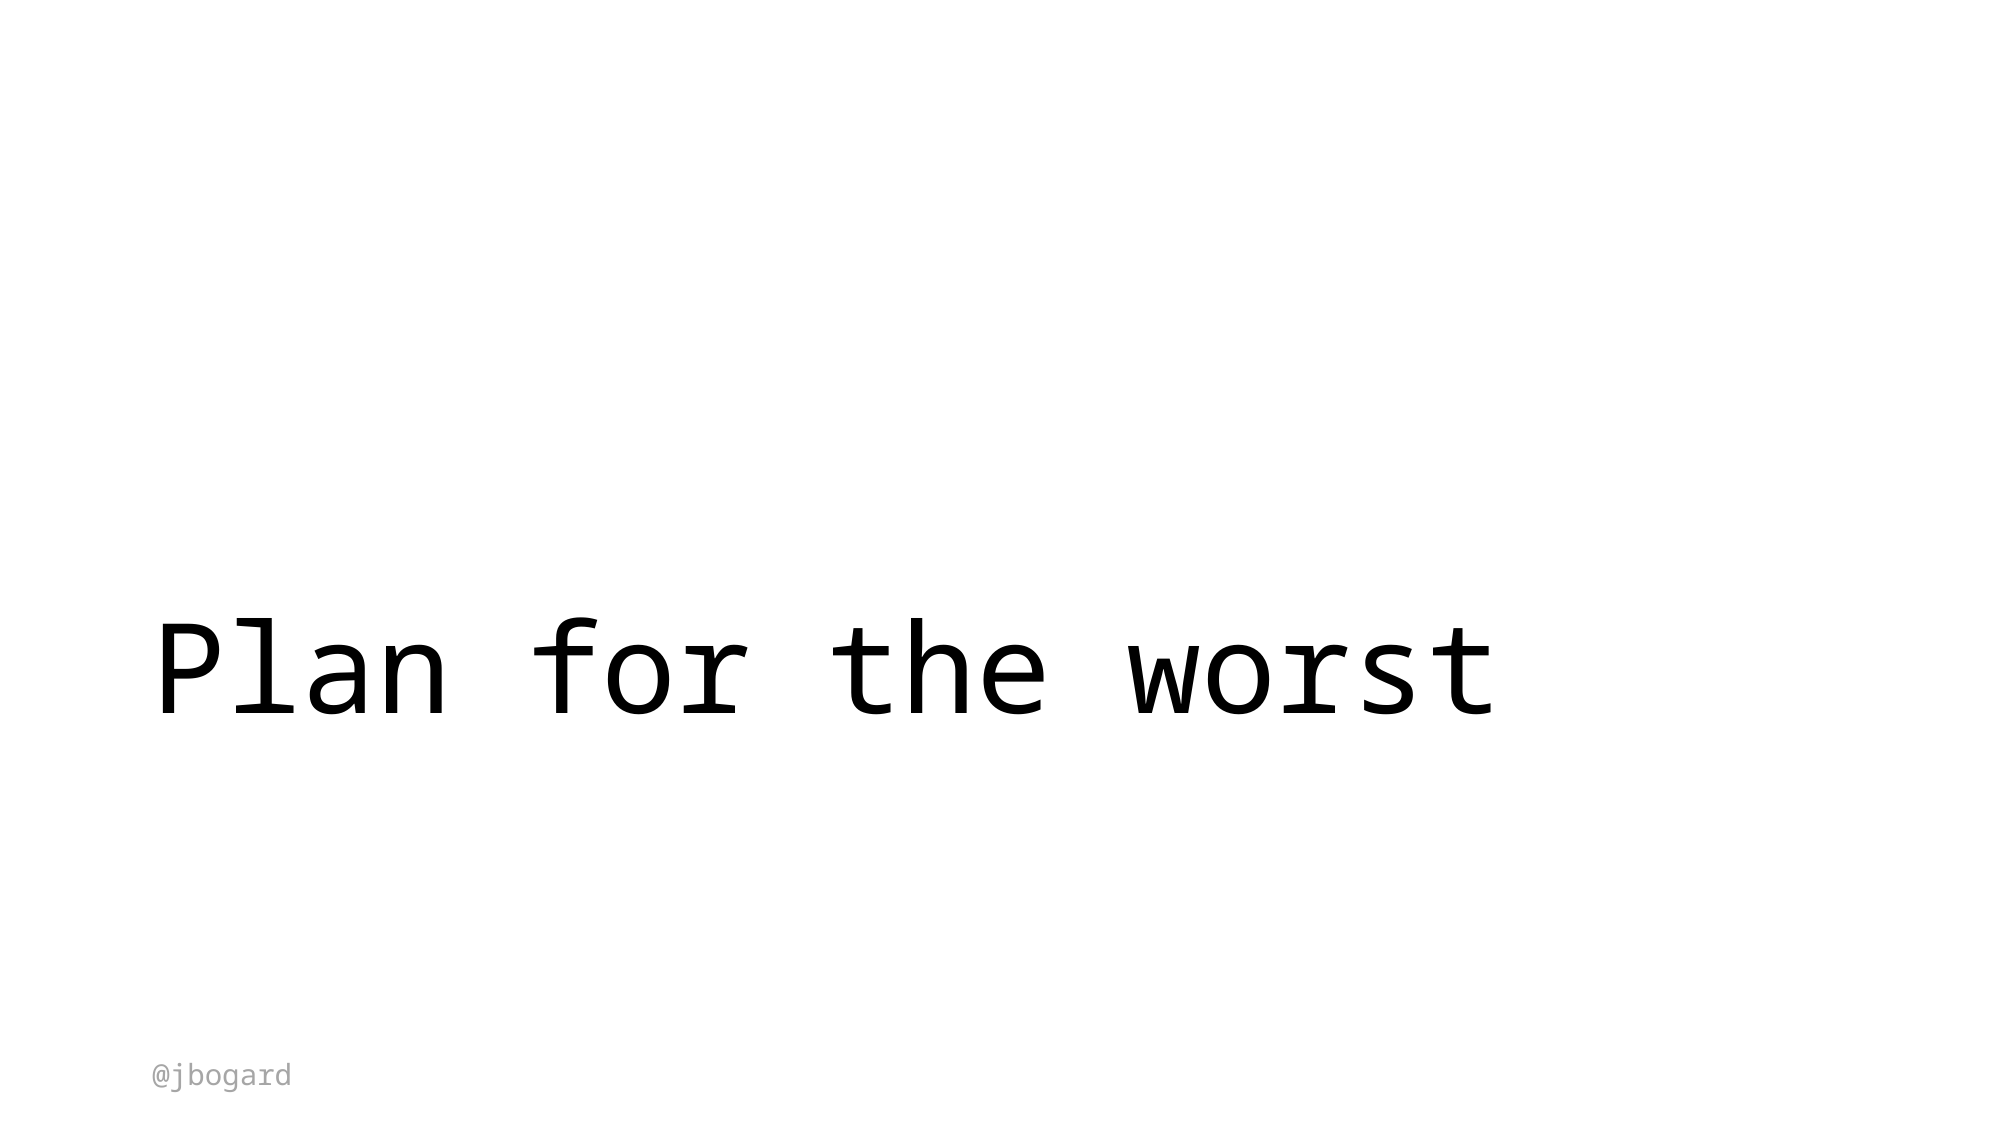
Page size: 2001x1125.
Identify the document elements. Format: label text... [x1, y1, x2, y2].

title Plan for the worst [136, 280, 1862, 749]
